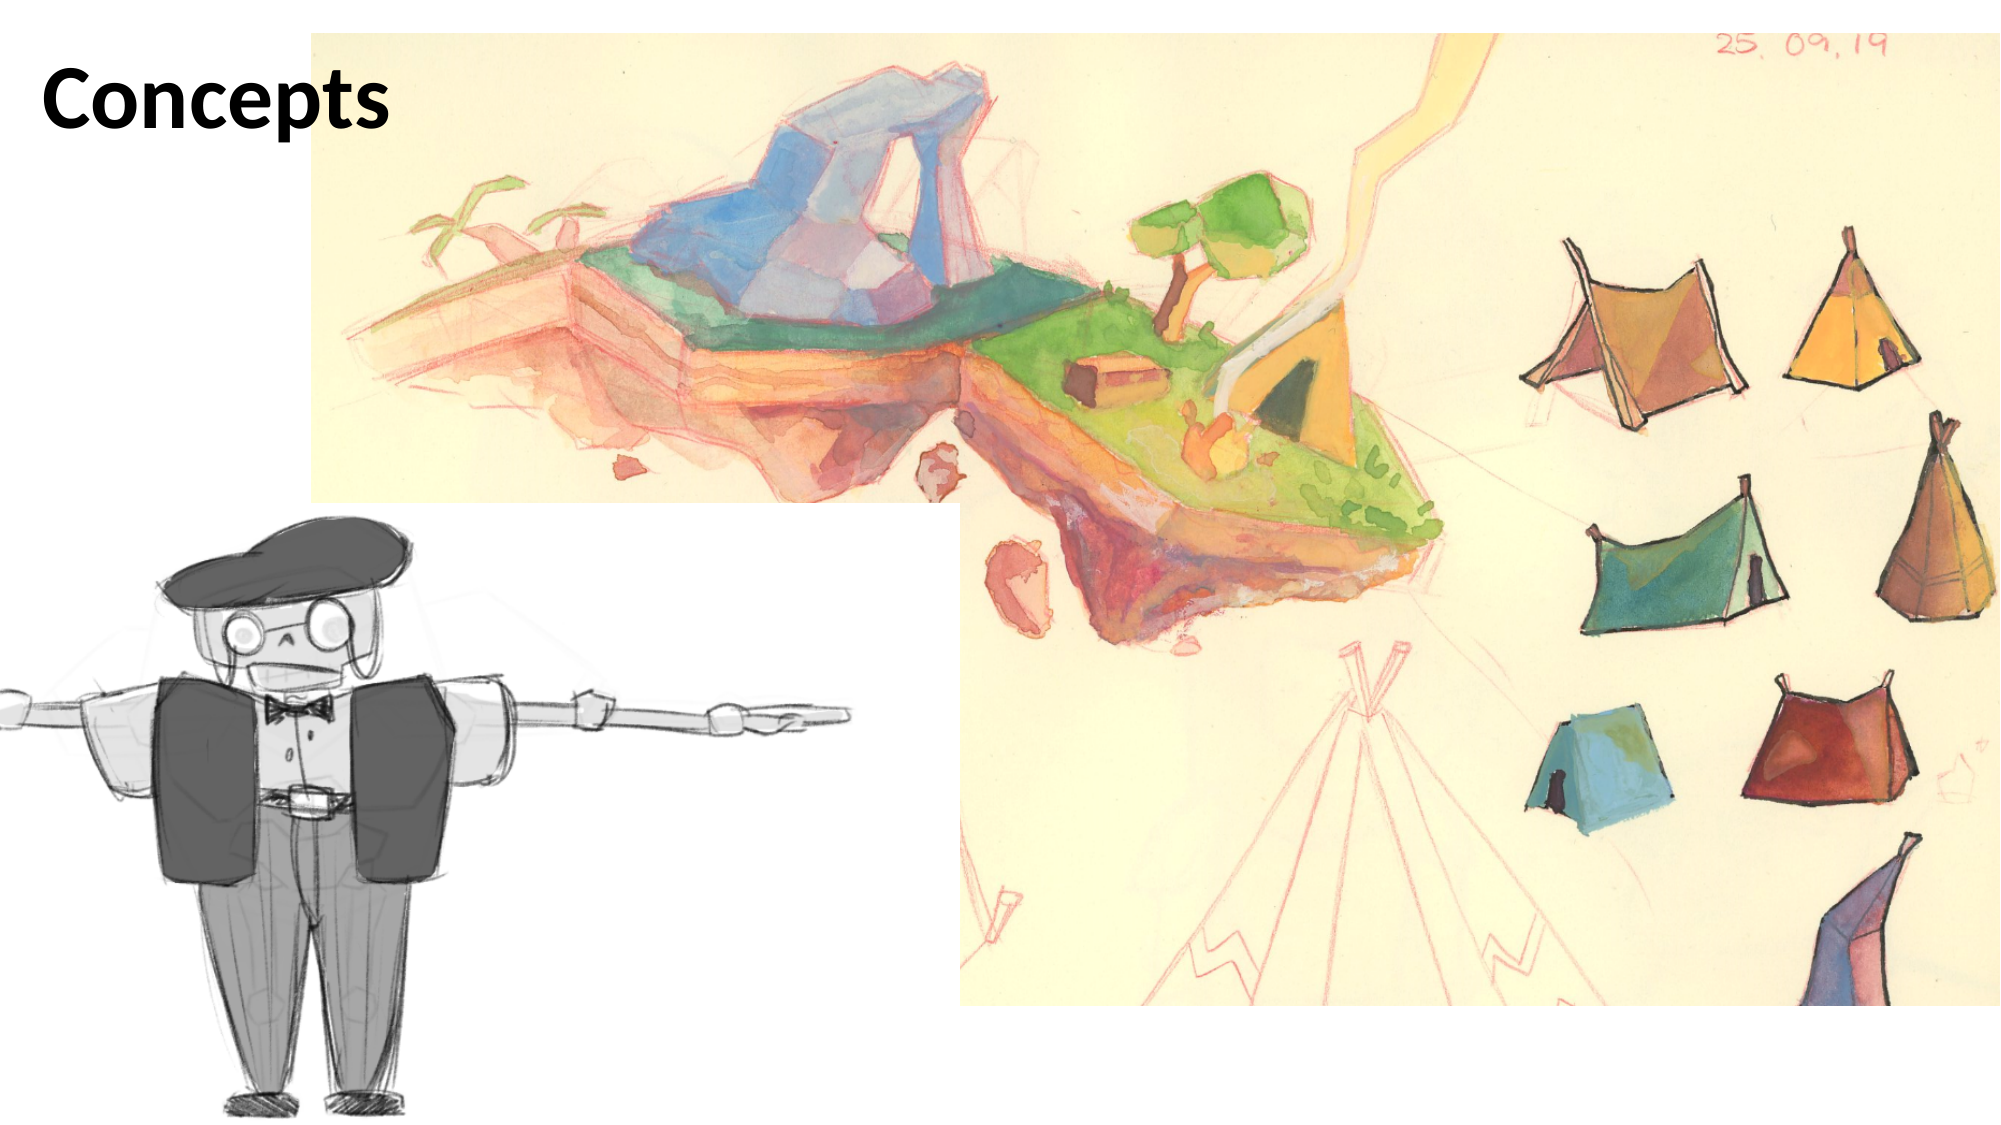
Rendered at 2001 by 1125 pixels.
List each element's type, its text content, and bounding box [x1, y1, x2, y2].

picture [0, 32, 2000, 1125]
title Concepts [0, 39, 307, 258]
